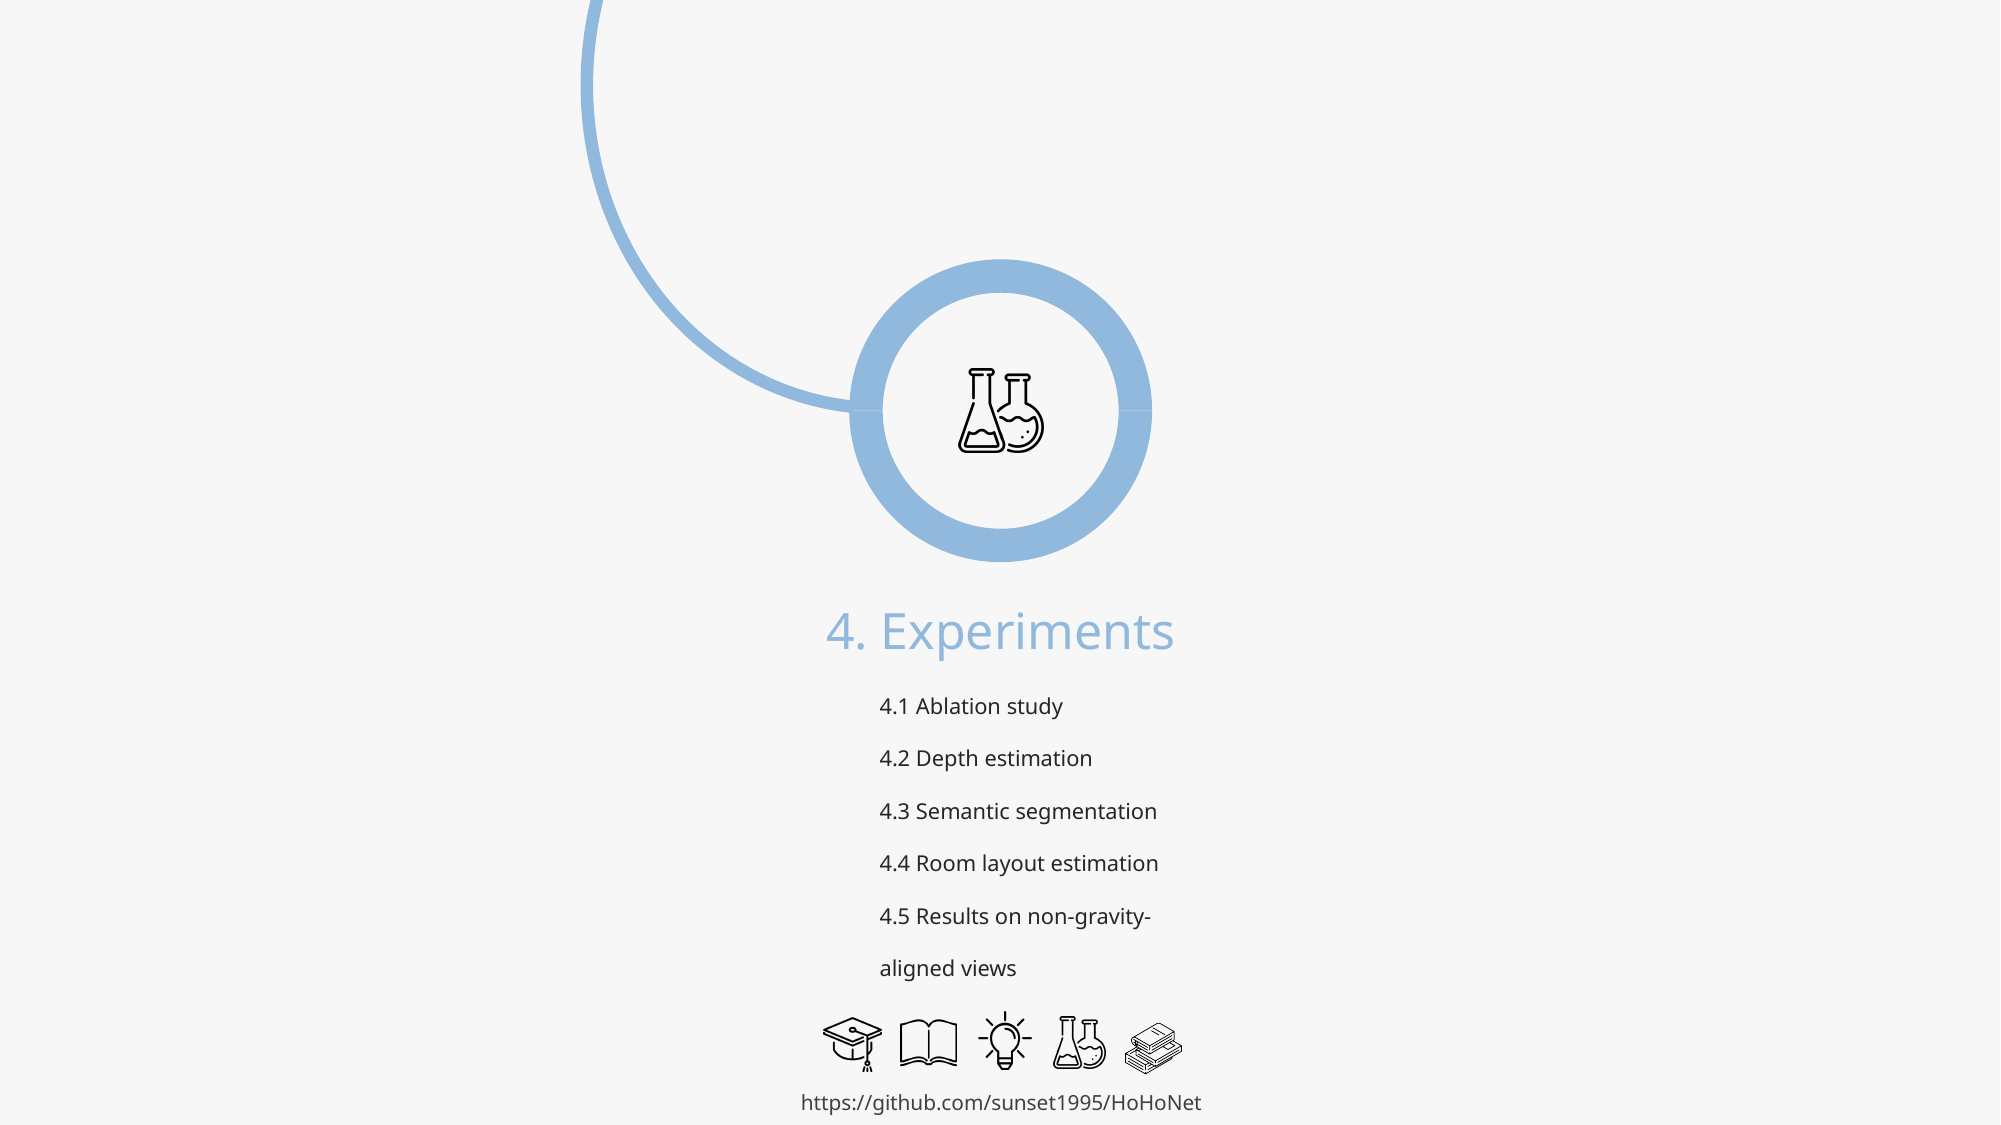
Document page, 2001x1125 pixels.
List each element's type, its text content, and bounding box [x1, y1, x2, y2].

text_box [586, 0, 888, 408]
text_box [848, 258, 1154, 412]
text_box 4.1 Ablation study 4.2 Depth estimation 4.3 Semantic segmentation 4.4 Room layout estimation 4.5 Results on non-gravity-aligned views [864, 658, 1189, 989]
text_box 4. Experiments [719, 591, 1283, 667]
picture [976, 1011, 1034, 1070]
picture [958, 368, 1044, 453]
picture [1125, 1020, 1182, 1077]
picture [1053, 1016, 1106, 1069]
text_box [848, 412, 1154, 564]
picture [900, 1014, 957, 1071]
picture [823, 1015, 882, 1074]
text_box https://github.com/sunset1995/HoHoNet [735, 1082, 1268, 1123]
